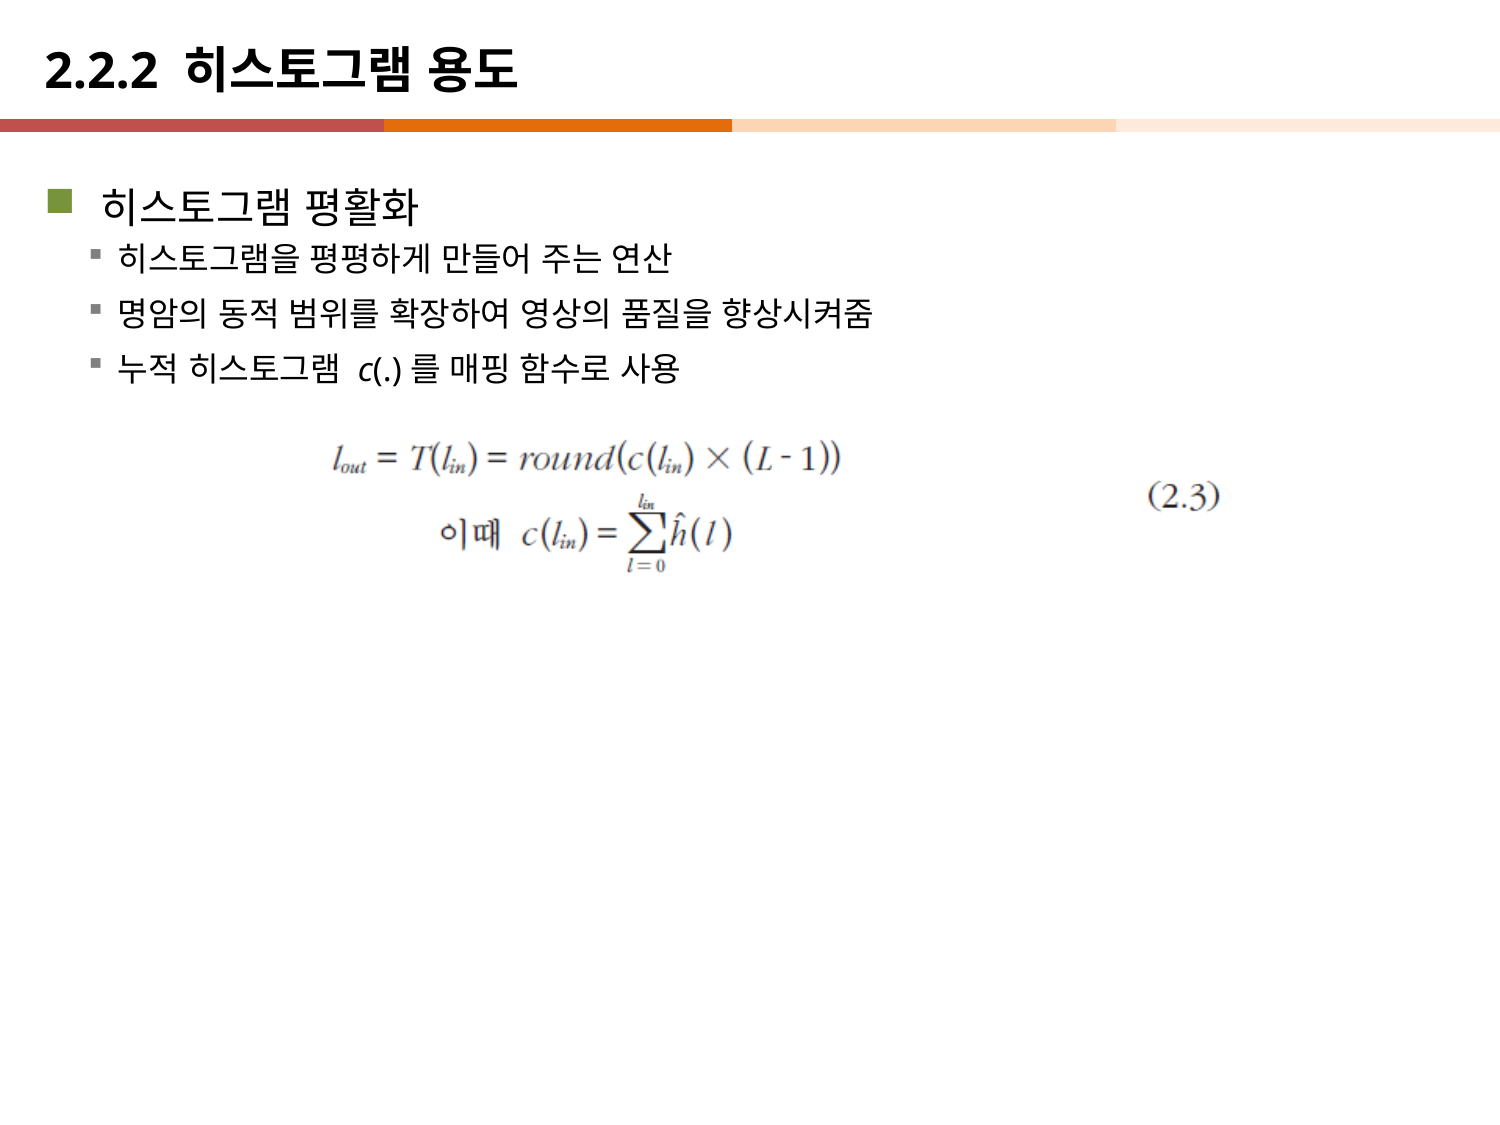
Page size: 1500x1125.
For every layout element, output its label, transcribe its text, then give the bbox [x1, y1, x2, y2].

list 히스토그램 평활화 히스토그램을 평평하게 만들어 주는 연산 명암의 동적 범위를 확장하여 영상의 품질을 향상시켜줌 누적 히스토그램 c(.)를 매핑 함수로 사용 [29, 148, 1471, 1083]
title 2.2.2 히스토그램 용도 [29, 23, 1270, 114]
picture [319, 420, 1235, 585]
